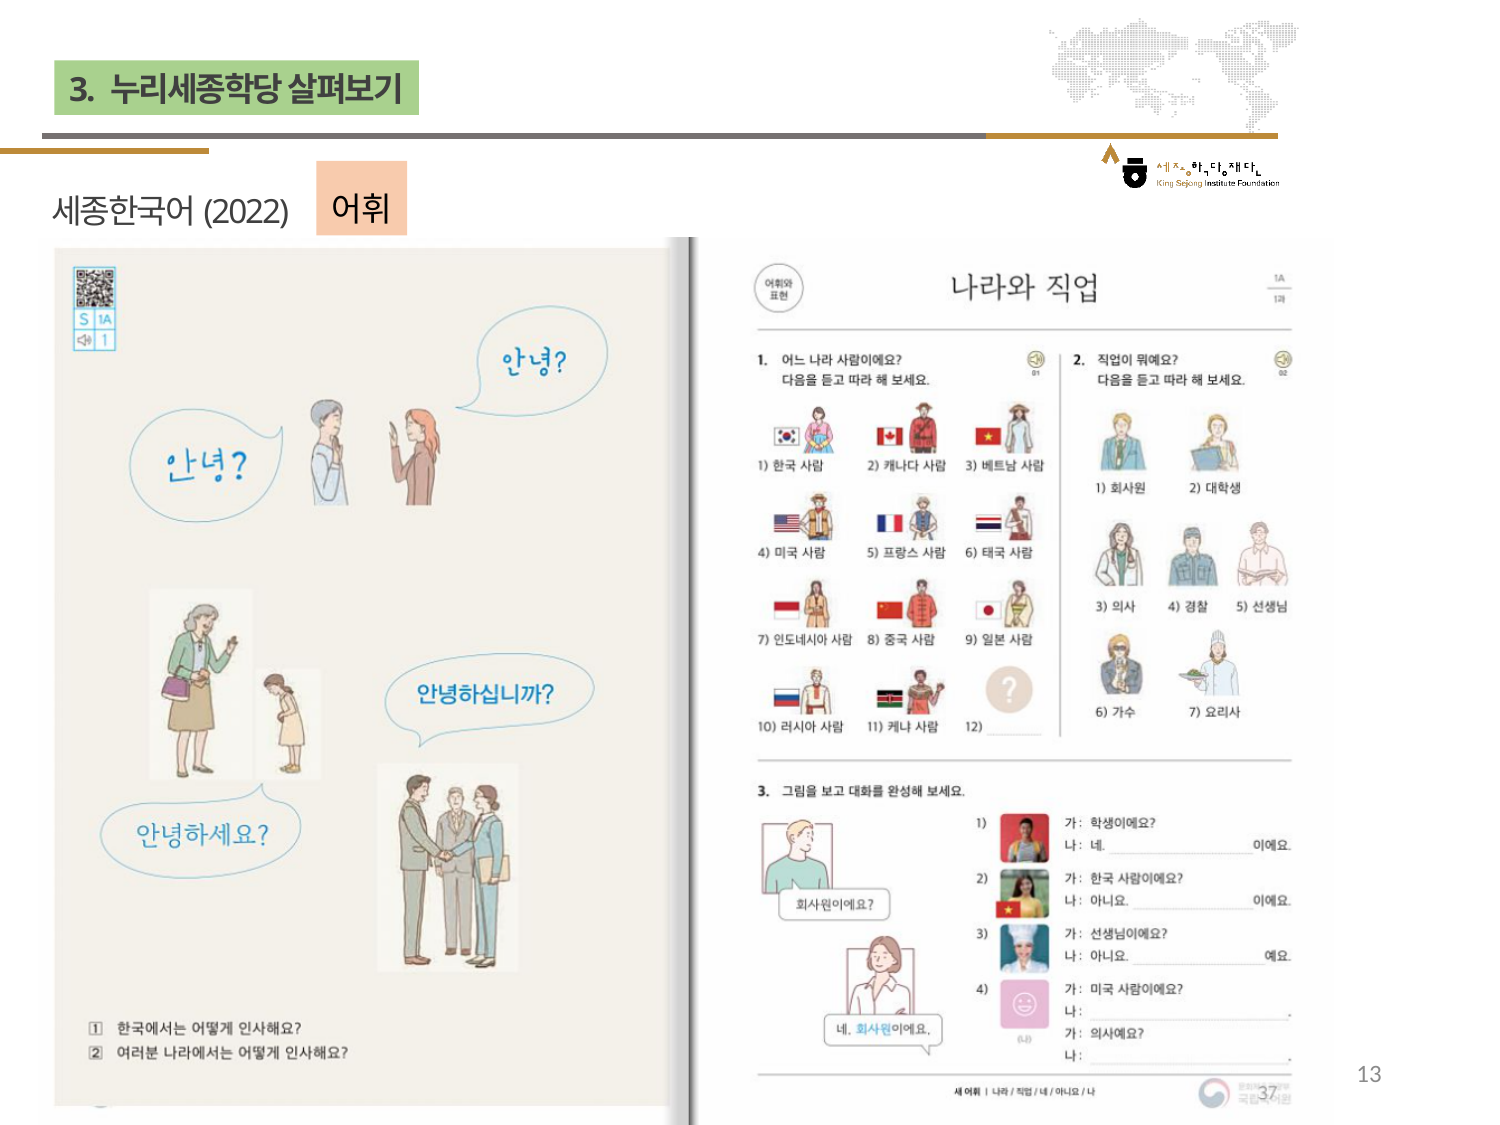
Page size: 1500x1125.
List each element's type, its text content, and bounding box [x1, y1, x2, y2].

text_box 어휘 [316, 160, 408, 236]
picture [1049, 18, 1299, 133]
text_box 세종한국어(2022) [36, 162, 305, 238]
text_box 3. 누리세종학당 살펴보기 [54, 60, 419, 115]
picture [1101, 142, 1279, 188]
slide_number 12 [1334, 1042, 1397, 1103]
picture [38, 237, 1334, 1125]
